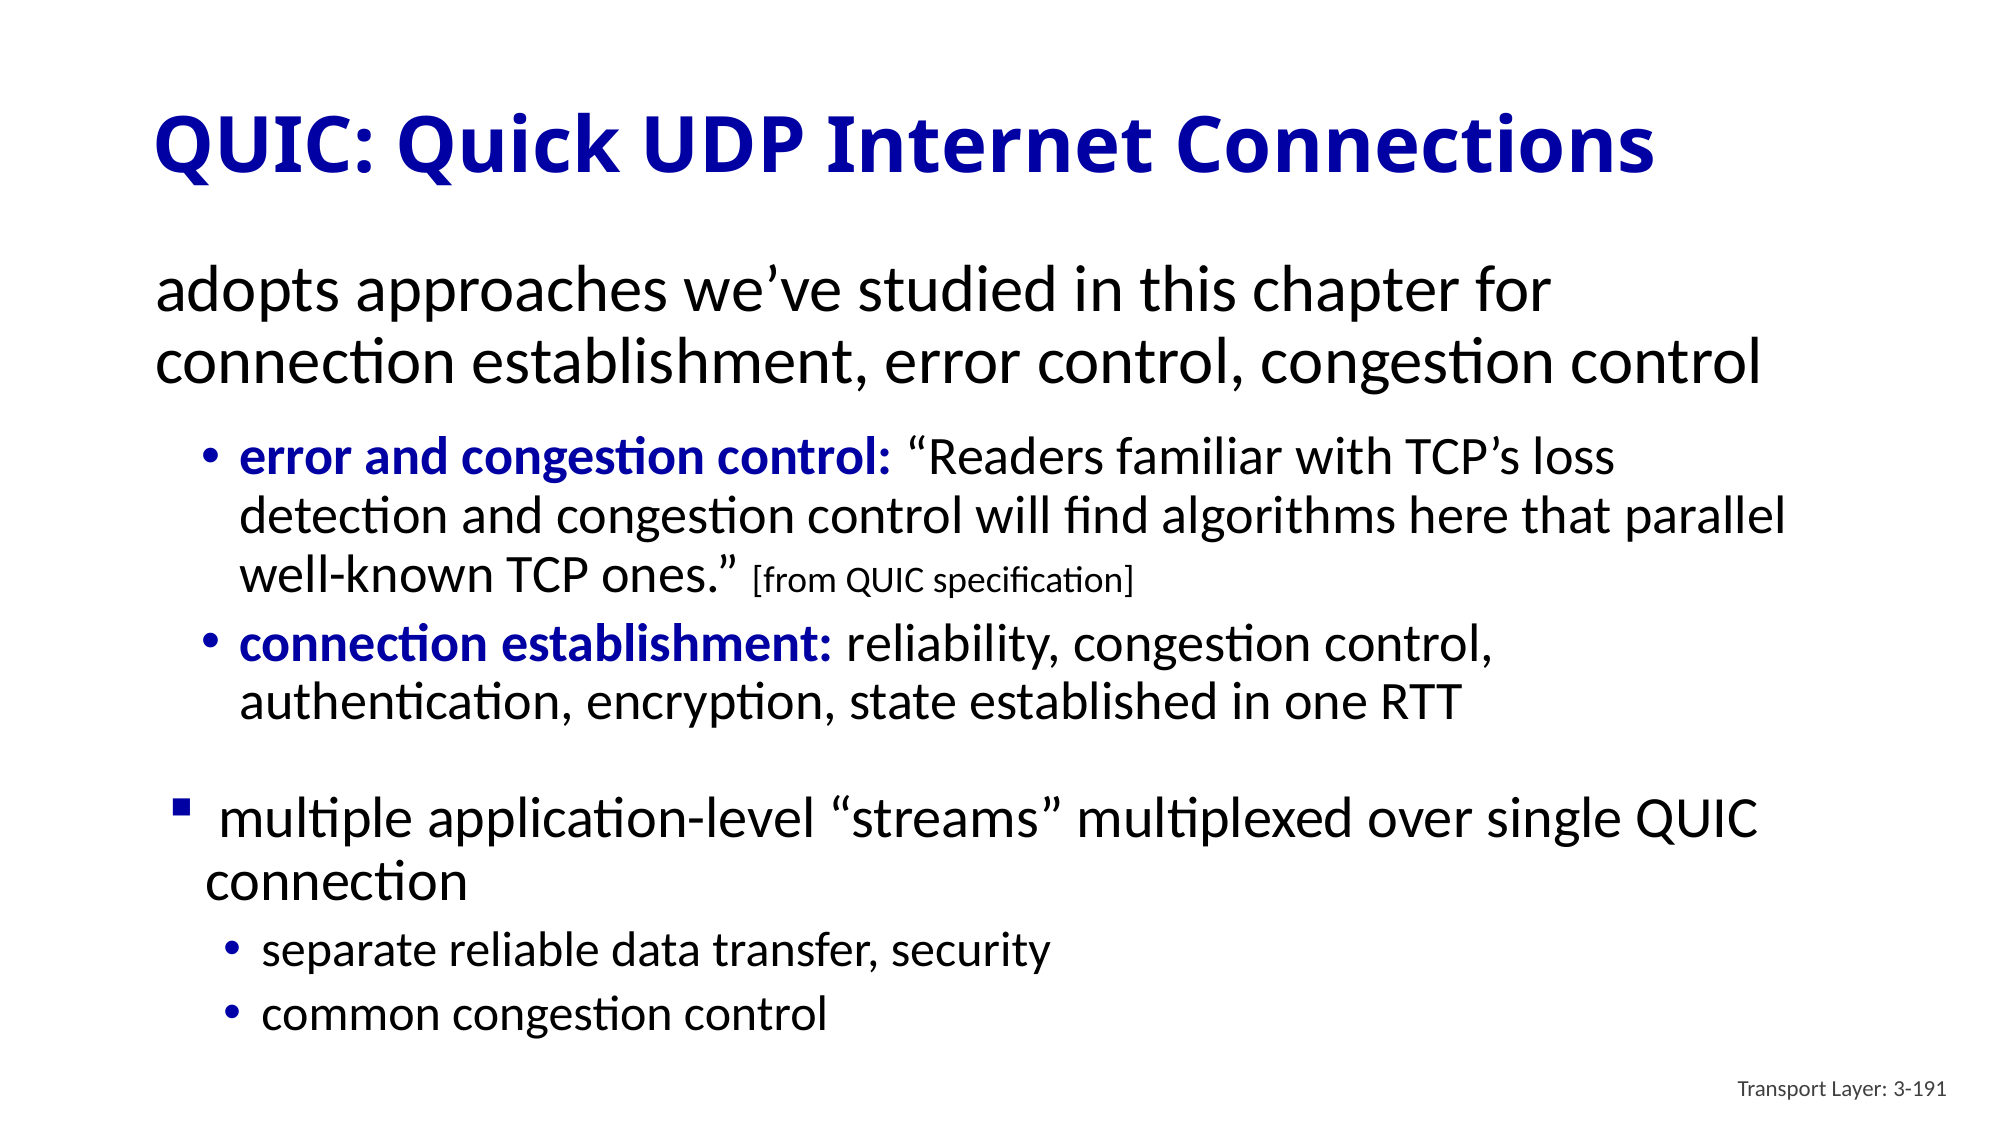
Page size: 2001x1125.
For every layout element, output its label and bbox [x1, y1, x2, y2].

list [132, 779, 1880, 1055]
text_box [110, 420, 1836, 765]
text_box [118, 245, 1844, 415]
title [137, 74, 1863, 221]
slide_number [1512, 1056, 1963, 1117]
